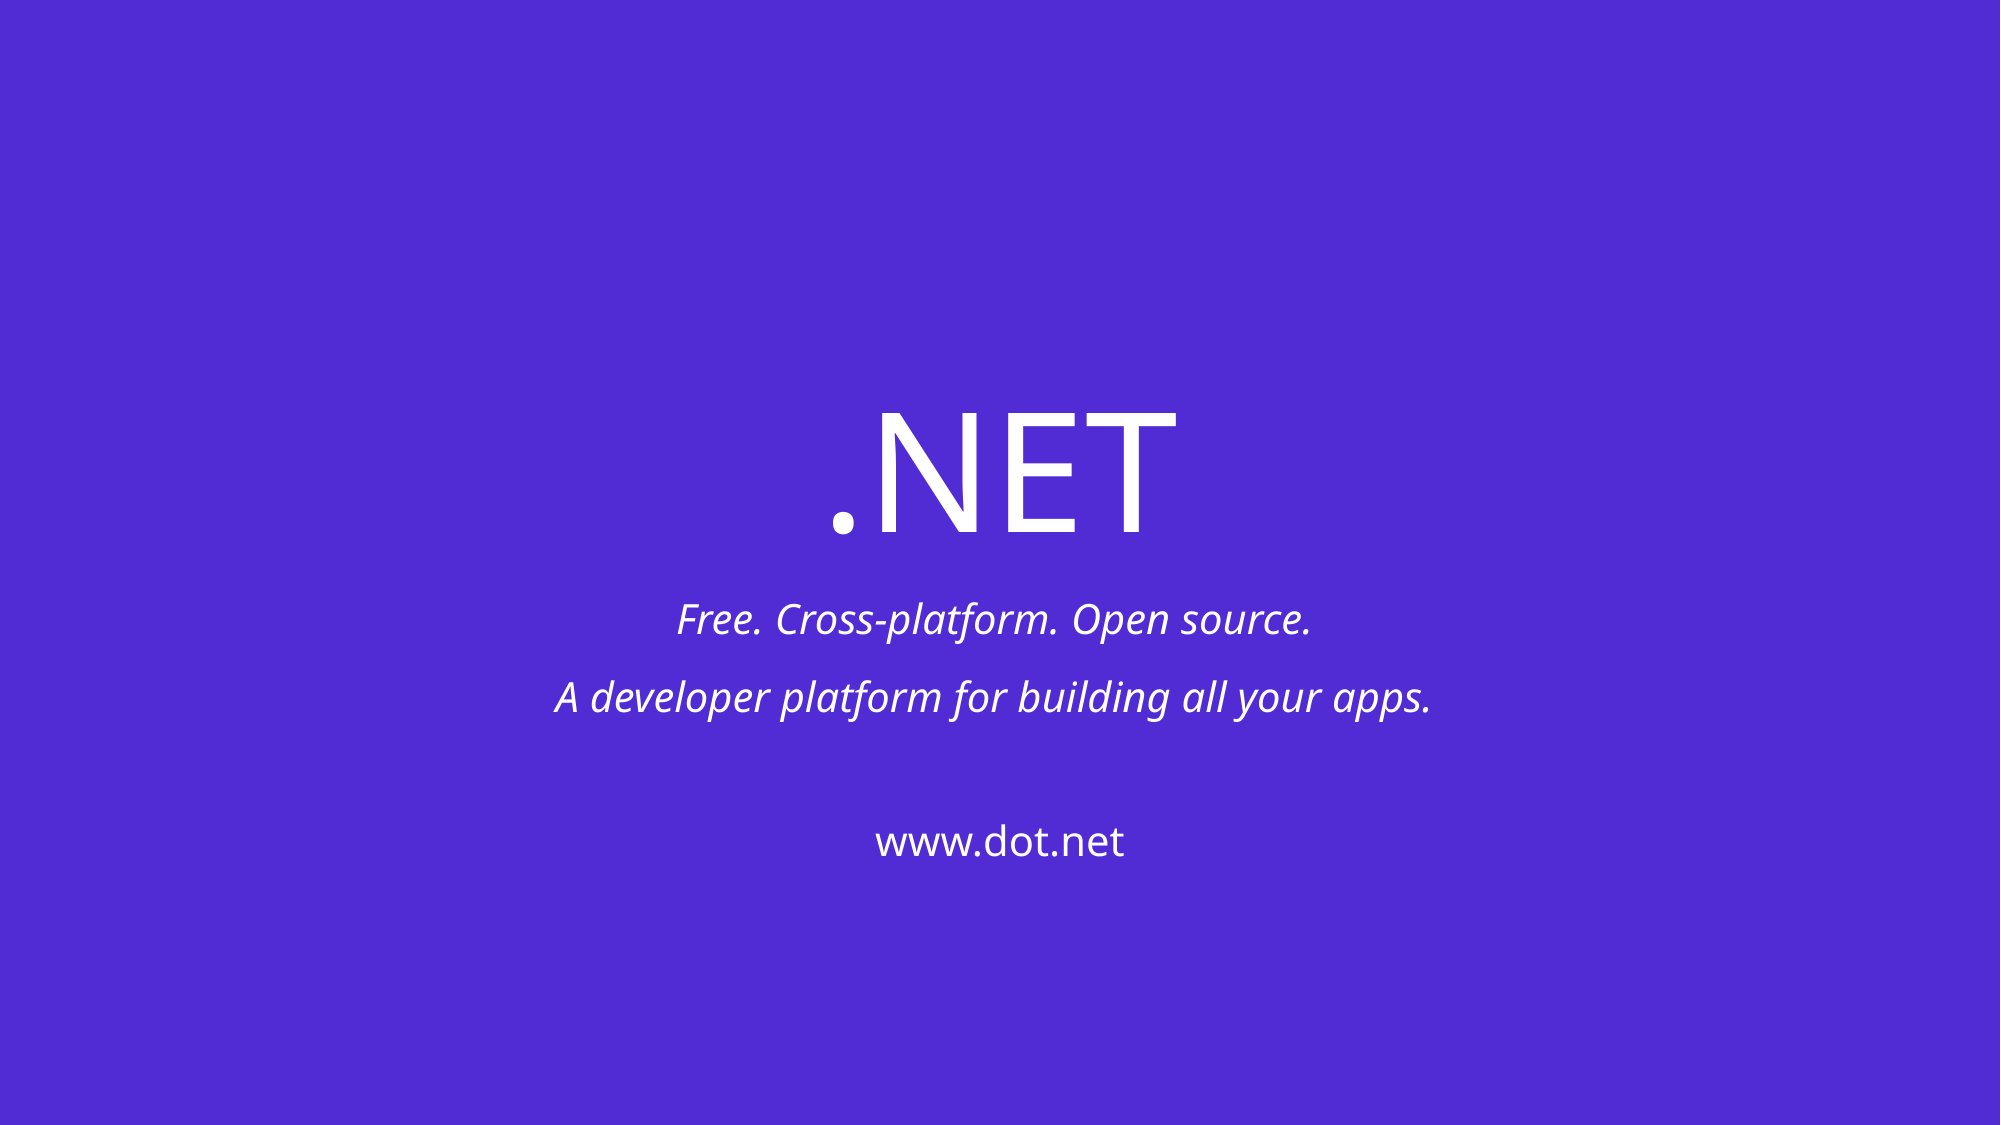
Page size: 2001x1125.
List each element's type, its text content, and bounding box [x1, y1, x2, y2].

subtitle Free. Cross-platform. Open source. A developer platform for building all your apps. www.dot.net [249, 590, 1750, 863]
title .NET [249, 184, 1750, 576]
